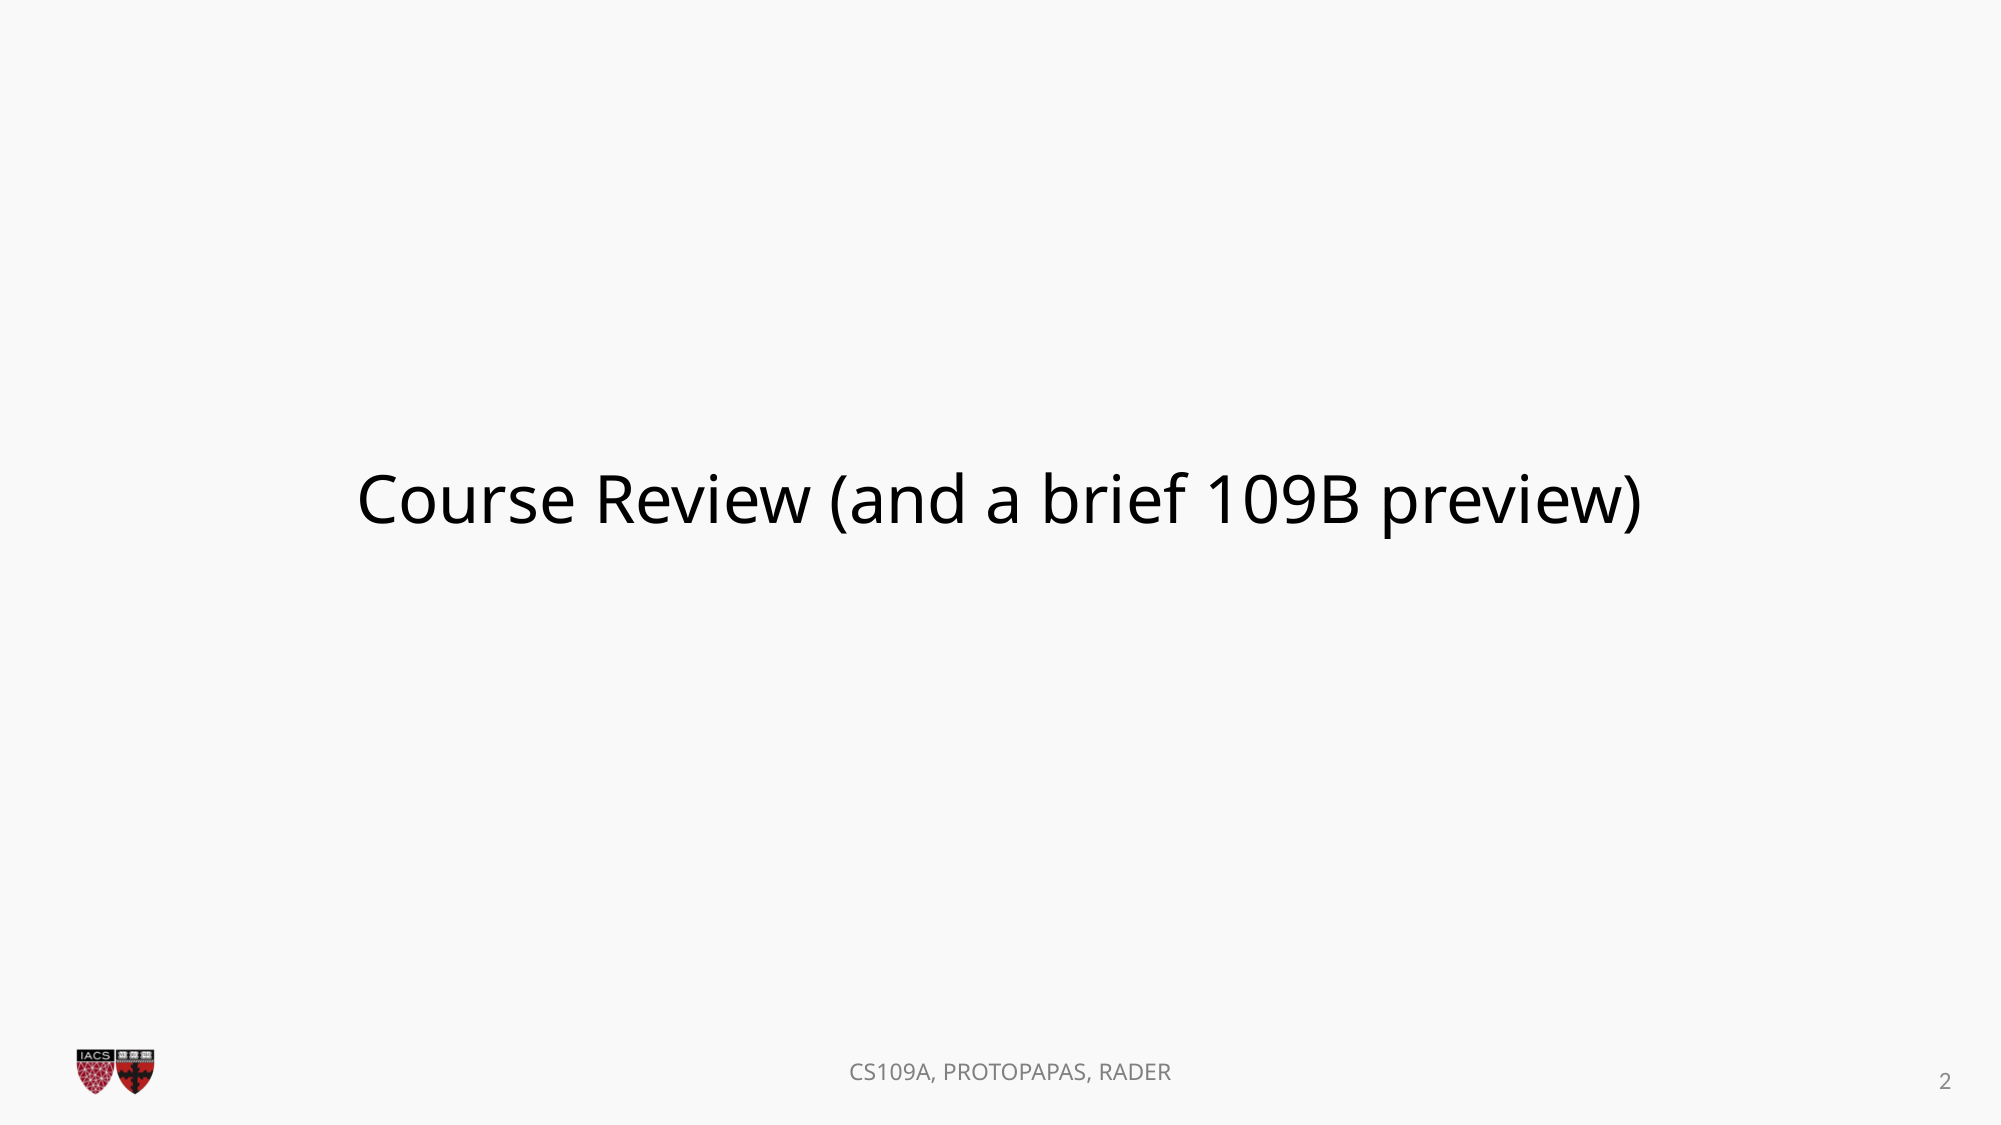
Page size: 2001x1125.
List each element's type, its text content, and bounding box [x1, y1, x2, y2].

title Course Review (and a brief 109B preview) [99, 449, 1900, 576]
slide_number 2 [1500, 1050, 1967, 1110]
picture [75, 1049, 155, 1095]
